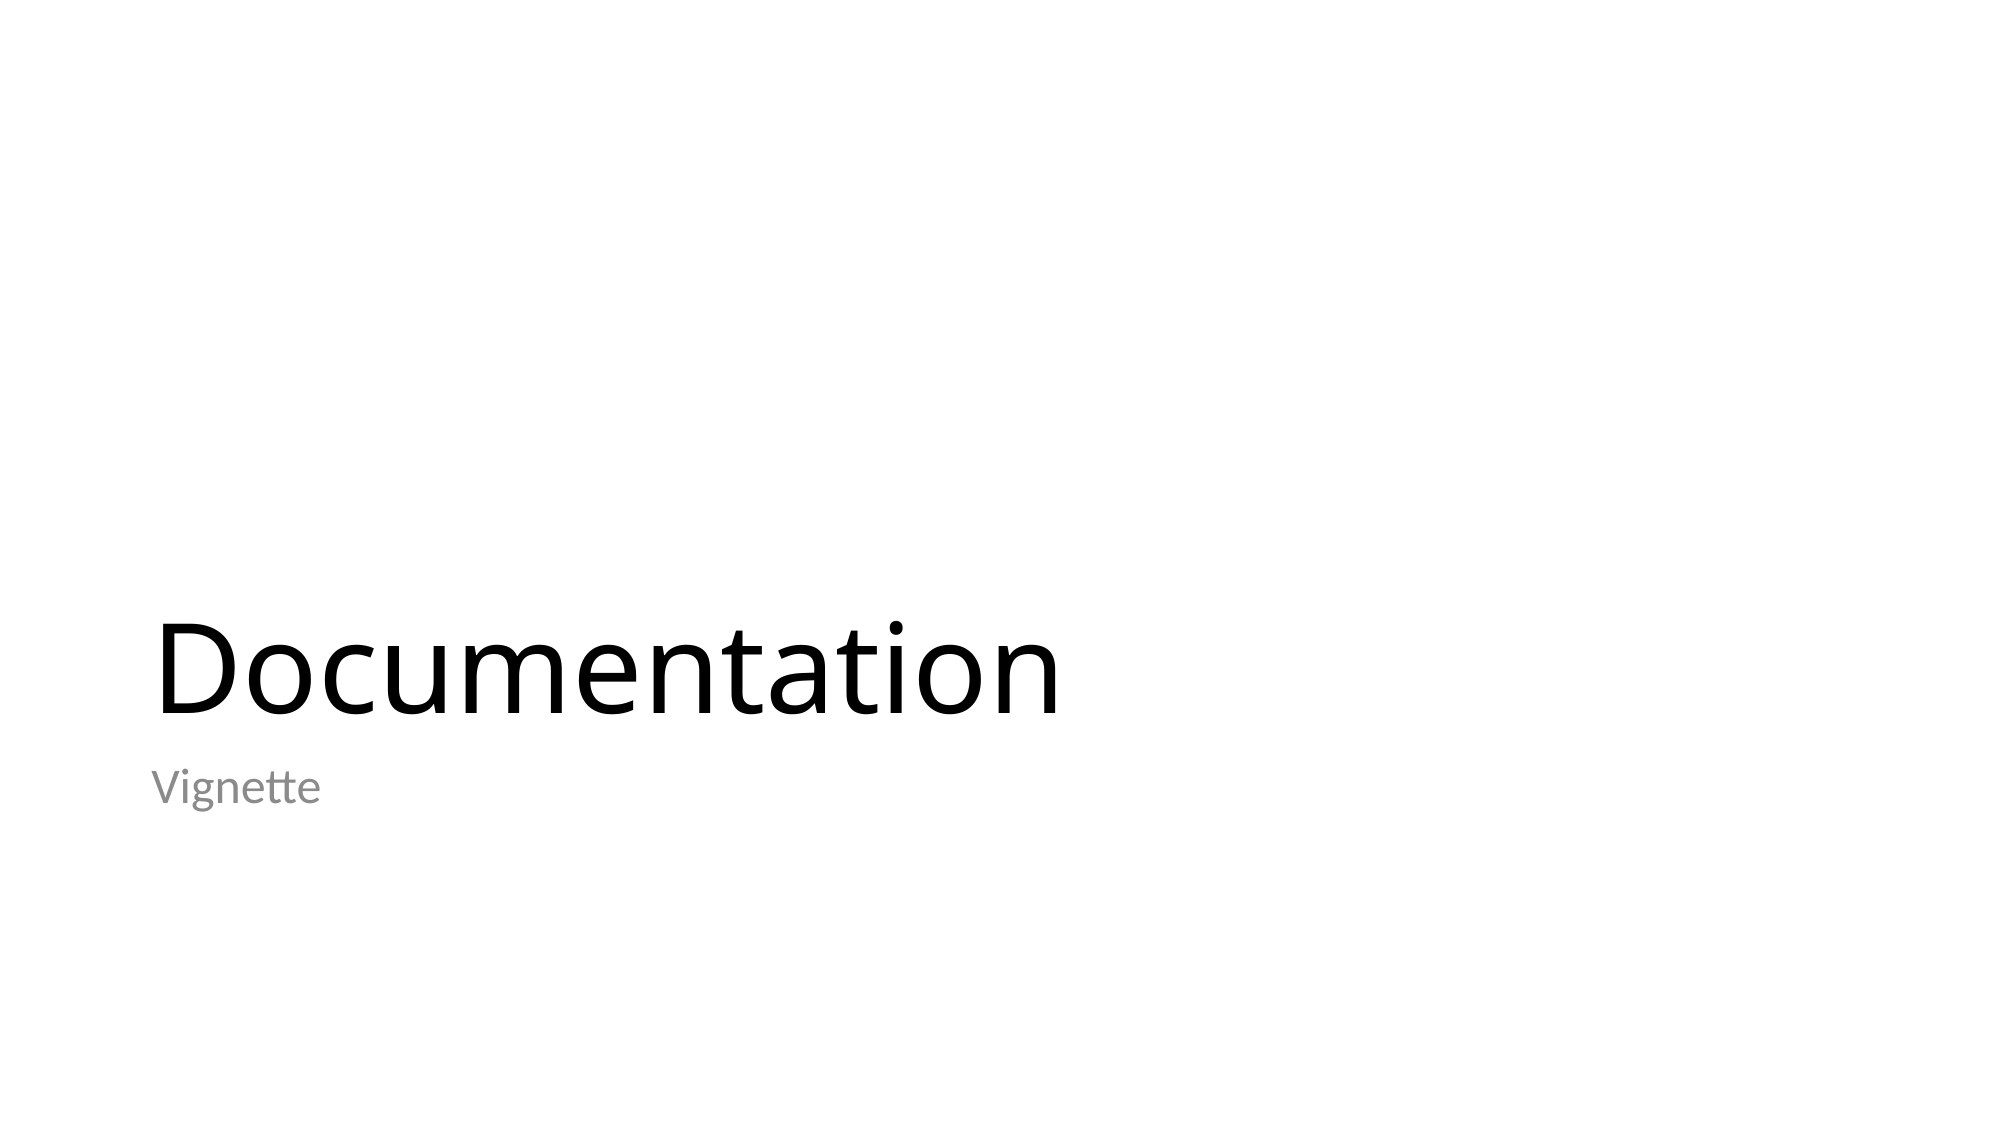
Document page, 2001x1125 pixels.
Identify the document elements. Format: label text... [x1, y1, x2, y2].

list Vignette [136, 752, 1862, 999]
title Documentation [136, 280, 1862, 749]
